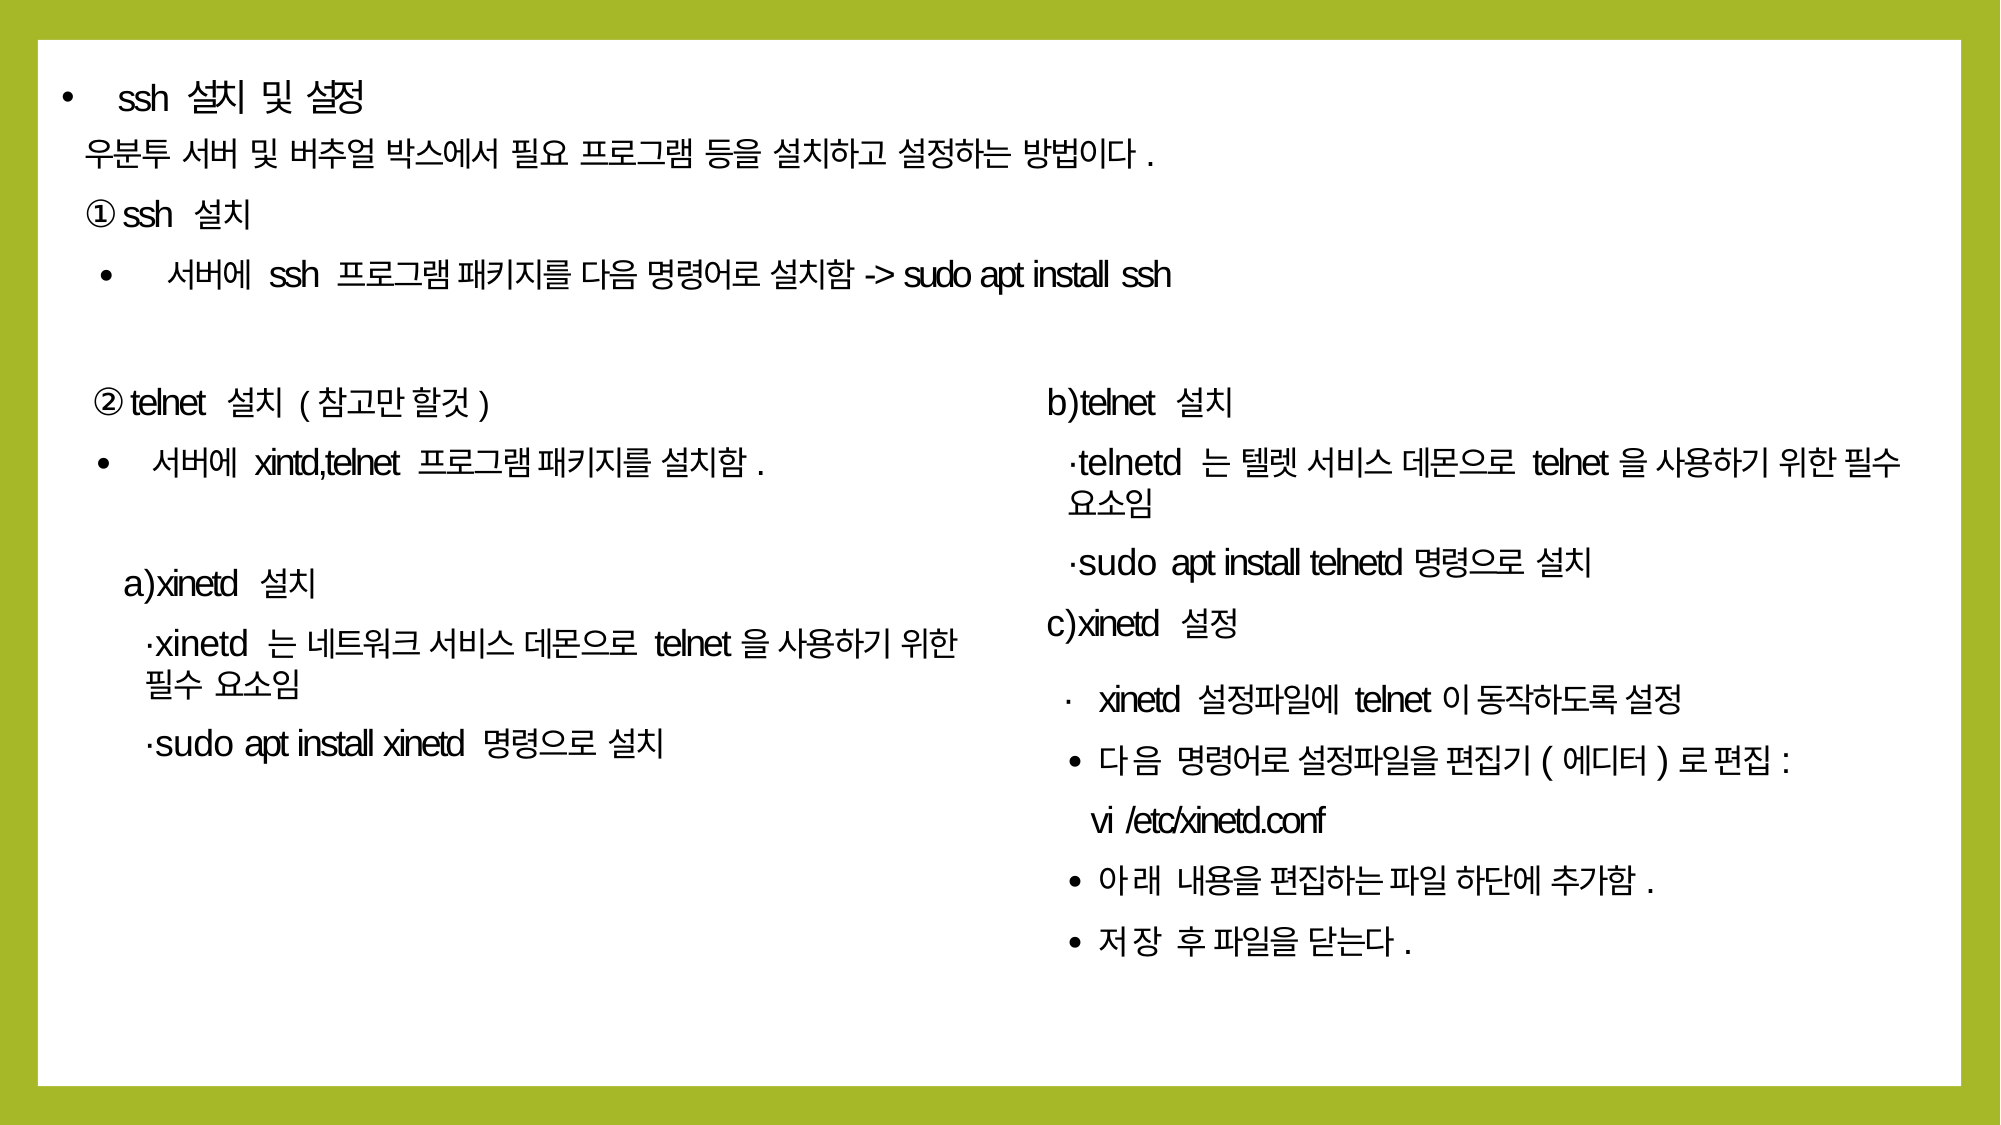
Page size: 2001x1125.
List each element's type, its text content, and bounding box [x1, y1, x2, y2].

text_box ∙ xinetd 설정파일에 telnet이 동작하도록 설정 ∙다음 명령어로 설정파일을 편집기(에디터)로 편집: vi /etc/xinetd.conf ∙아래 내용을 편집하는 파일 하단에 추가함. ∙저장 후 파일을 닫는다. [1061, 658, 2000, 962]
text_box ② telnet 설치 (참고만 할것) ∙ 서버에 xintd,telnet 프로그램 패키지를 설치함. xinetd 설치 ∙xinetd 는 네트워크 서비스 데몬으로 telnet을 사용하기 위한 필수 요소임 ∙sudo apt install xinetd 명령으로 설치 telnet 설치 ∙telnetd 는 텔렛 서비스 데몬으로 telnet을 사용하기 위한 필수 요소임 ∙sudo apt install telnetd명령으로 설치 xinetd 설정 [89, 366, 1937, 833]
text_box ssh 설치 및 설정 우분투 서버 및 버추얼 박스에서 필요 프로그램 등을 설치하고 설정하는 방법이다. ① ssh 설치 ∙ 서버에 ssh 프로그램 패키지를 다음 명령어로 설치함-> sudo apt install ssh [59, 60, 1728, 416]
